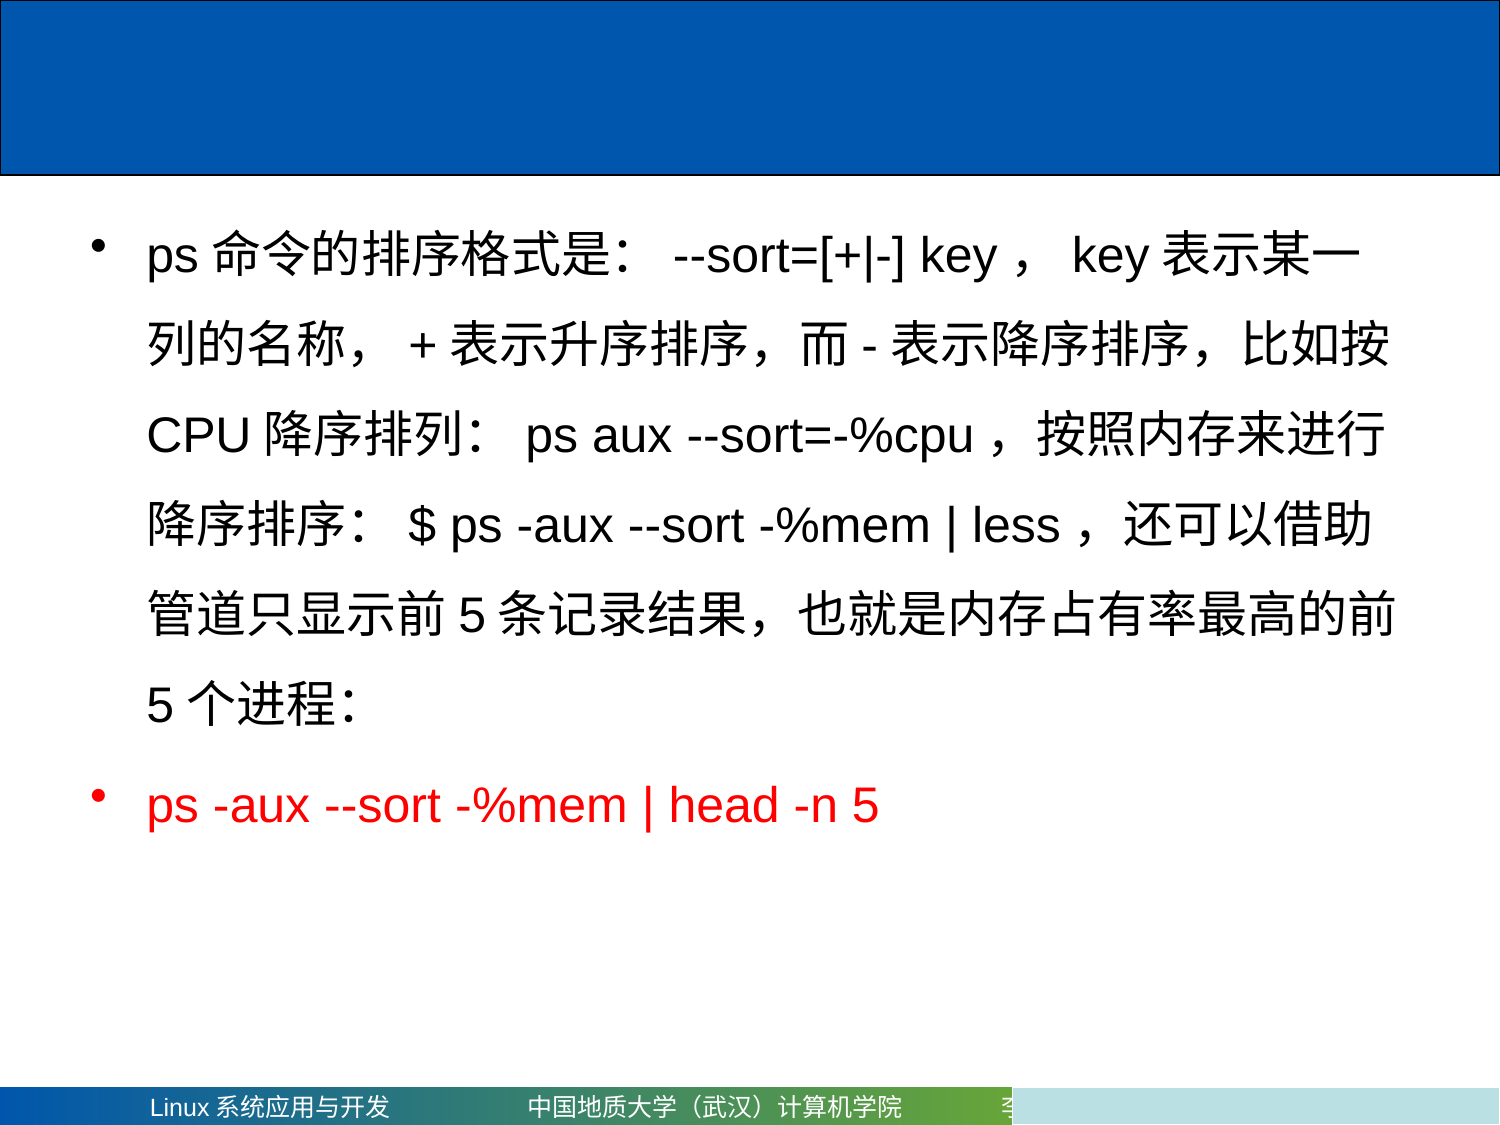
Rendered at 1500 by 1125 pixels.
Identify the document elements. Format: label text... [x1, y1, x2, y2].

list ps命令的排序格式是：--sort=[+|-] key，key表示某一列的名称，+表示升序排序，而-表示降序排序，比如按CPU降序排列：ps aux --sort=-%cpu，按照内存来进行降序排序：$ ps -aux --sort -%mem | less，还可以借助管道只显示前5条记录结果，也就是内存占有率最高的前5个进程： ps -aux --sort -%mem | head -n 5 [75, 184, 1425, 1005]
